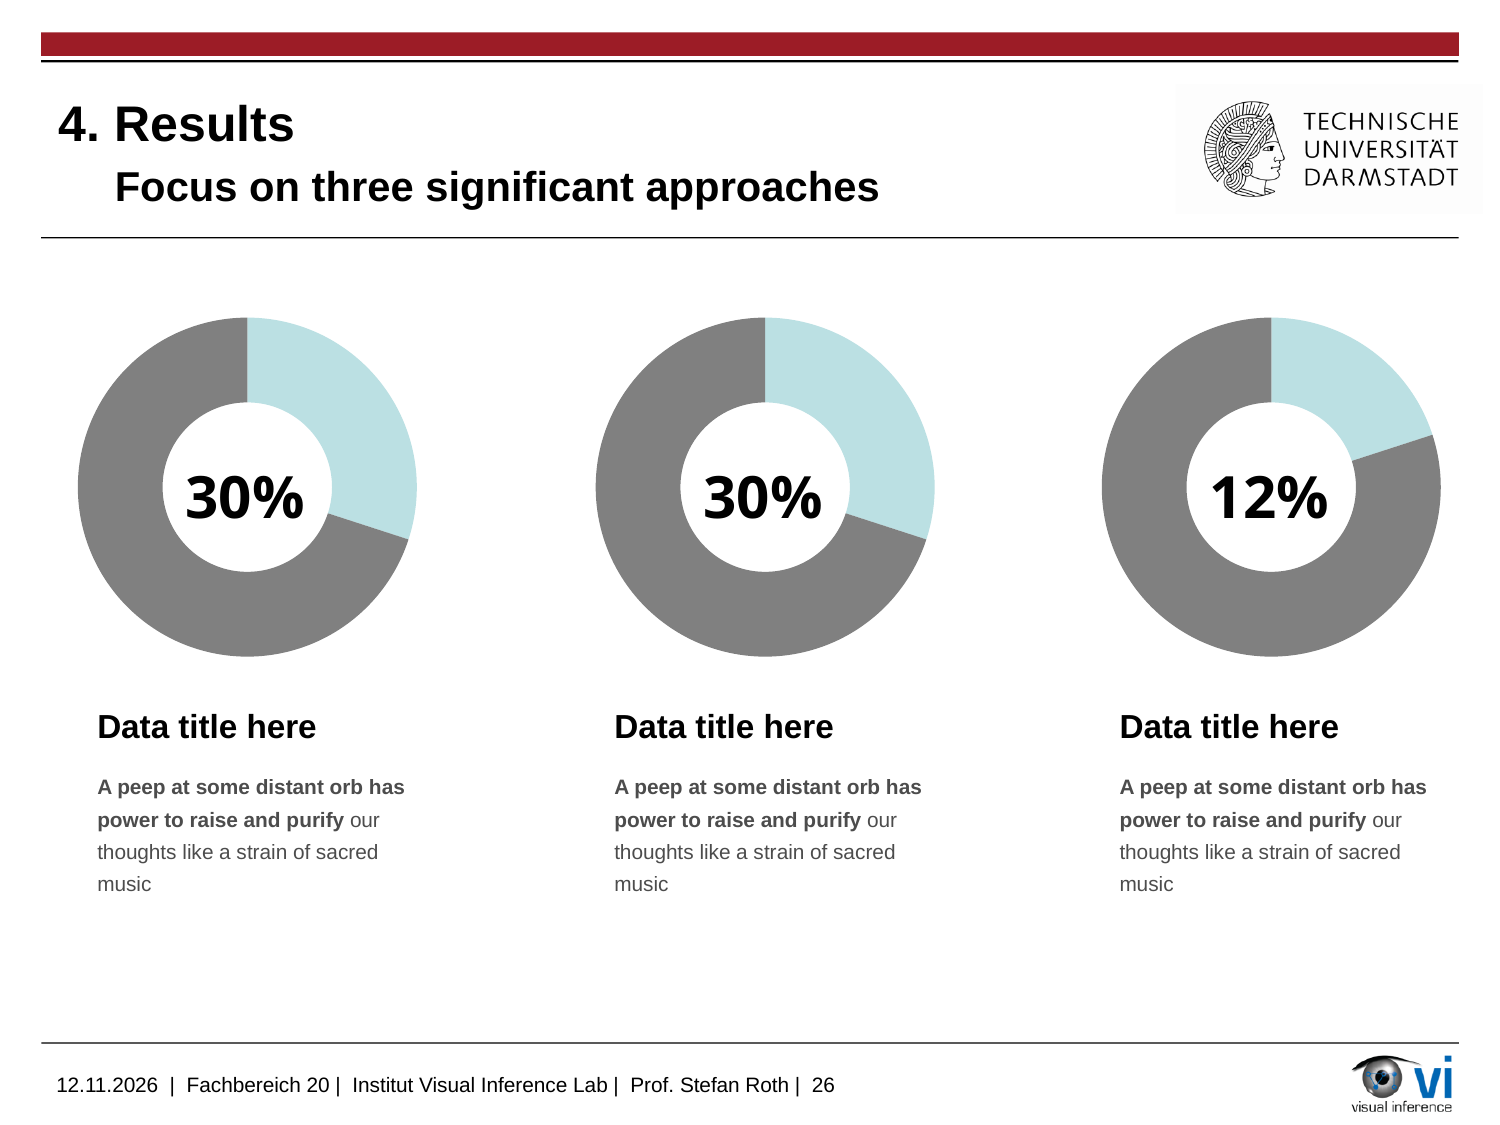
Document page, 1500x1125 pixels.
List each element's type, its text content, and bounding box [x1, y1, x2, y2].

text_box Data title here A peep at some distant orb has power to raise and purify our thoughts like a strain of sacred music [1119, 687, 1476, 902]
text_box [23, 310, 471, 664]
picture [1175, 84, 1483, 214]
title 4. Results Focus on three significant approaches [58, 81, 1149, 220]
picture [1351, 1055, 1500, 1112]
text_box Data title here A peep at some distant orb has power to raise and purify our thoughts like a strain of sacred music [97, 687, 453, 902]
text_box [1047, 310, 1495, 664]
text_box Data title here A peep at some distant orb has power to raise and purify our thoughts like a strain of sacred music [614, 687, 970, 902]
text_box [541, 310, 989, 664]
